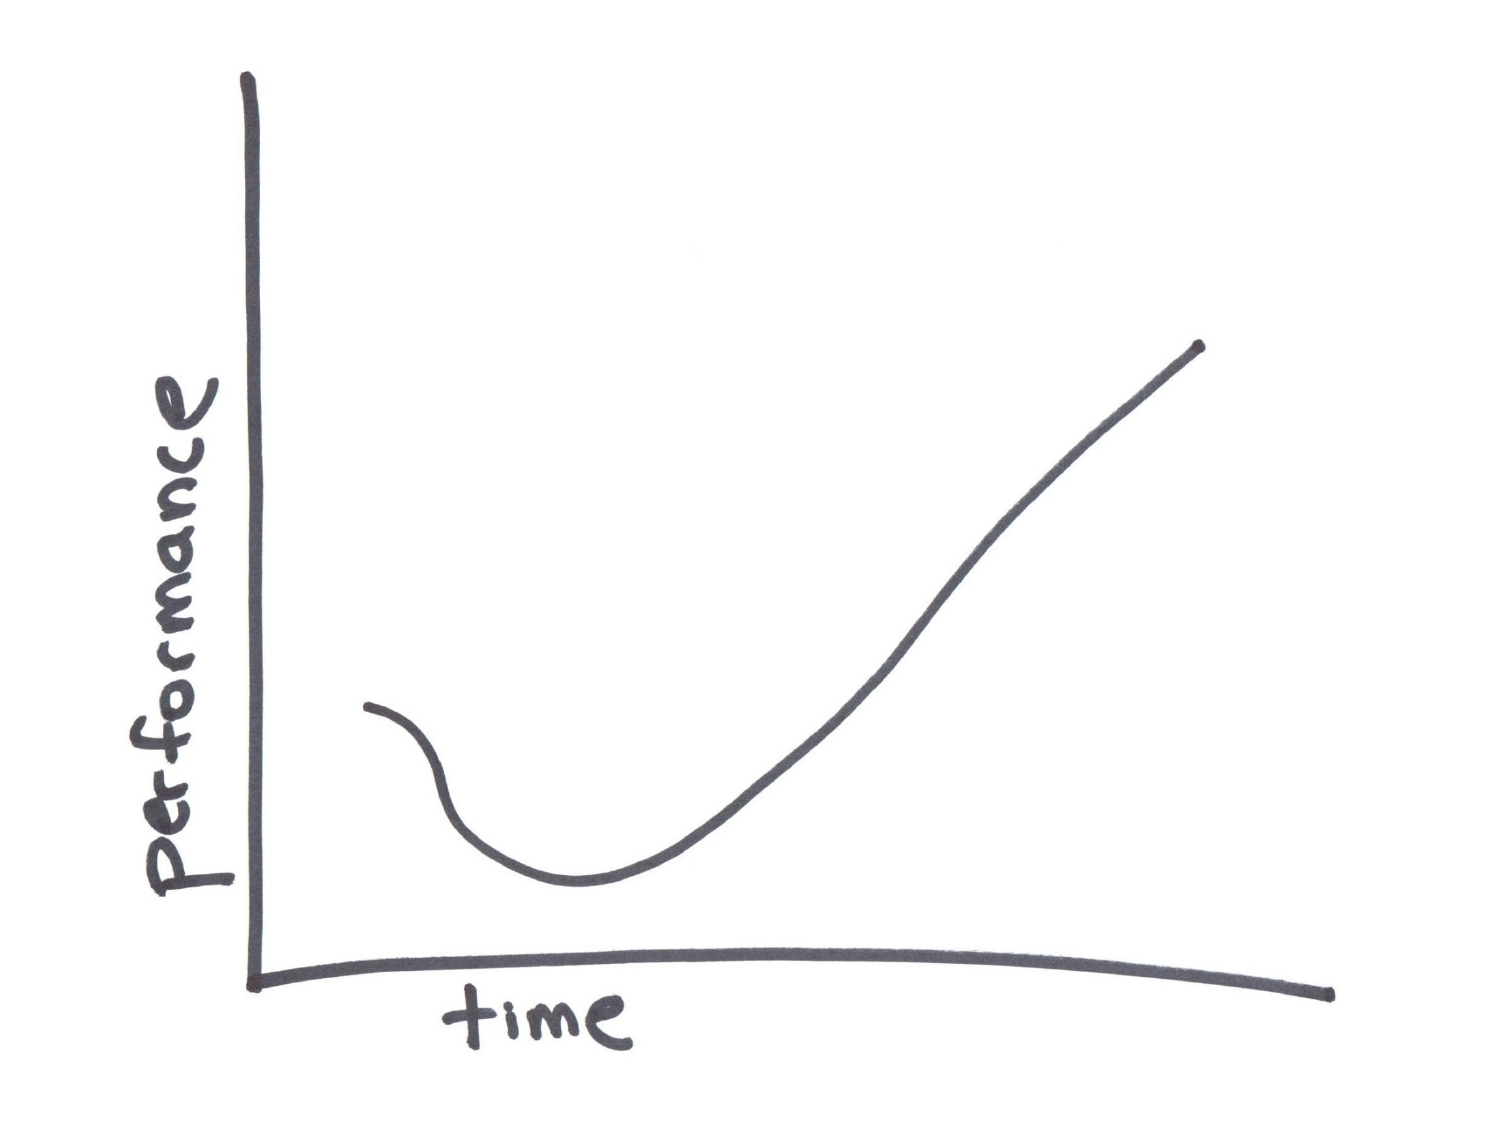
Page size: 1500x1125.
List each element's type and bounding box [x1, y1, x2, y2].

picture [123, 51, 1365, 1066]
